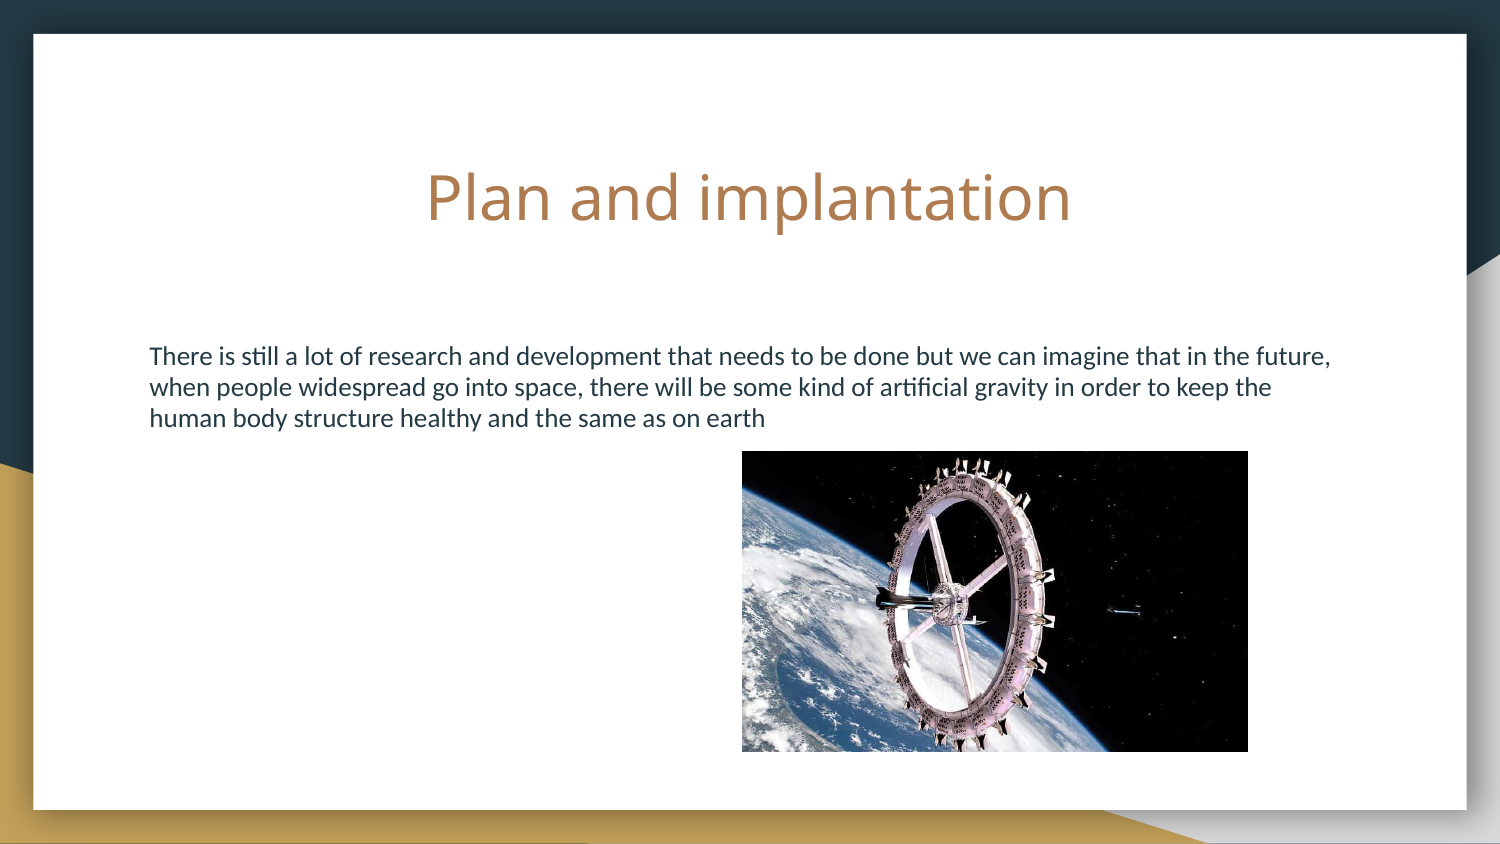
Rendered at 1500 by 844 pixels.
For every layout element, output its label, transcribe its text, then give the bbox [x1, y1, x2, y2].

picture [742, 450, 1249, 752]
list There is still a lot of research and development that needs to be done but we can imagine that in the future, when people widespread go into space, there will be some kind of artificial gravity in order to keep the human body structure healthy and the same as on earth [134, 326, 1366, 729]
title Plan and implantation [134, 138, 1366, 296]
